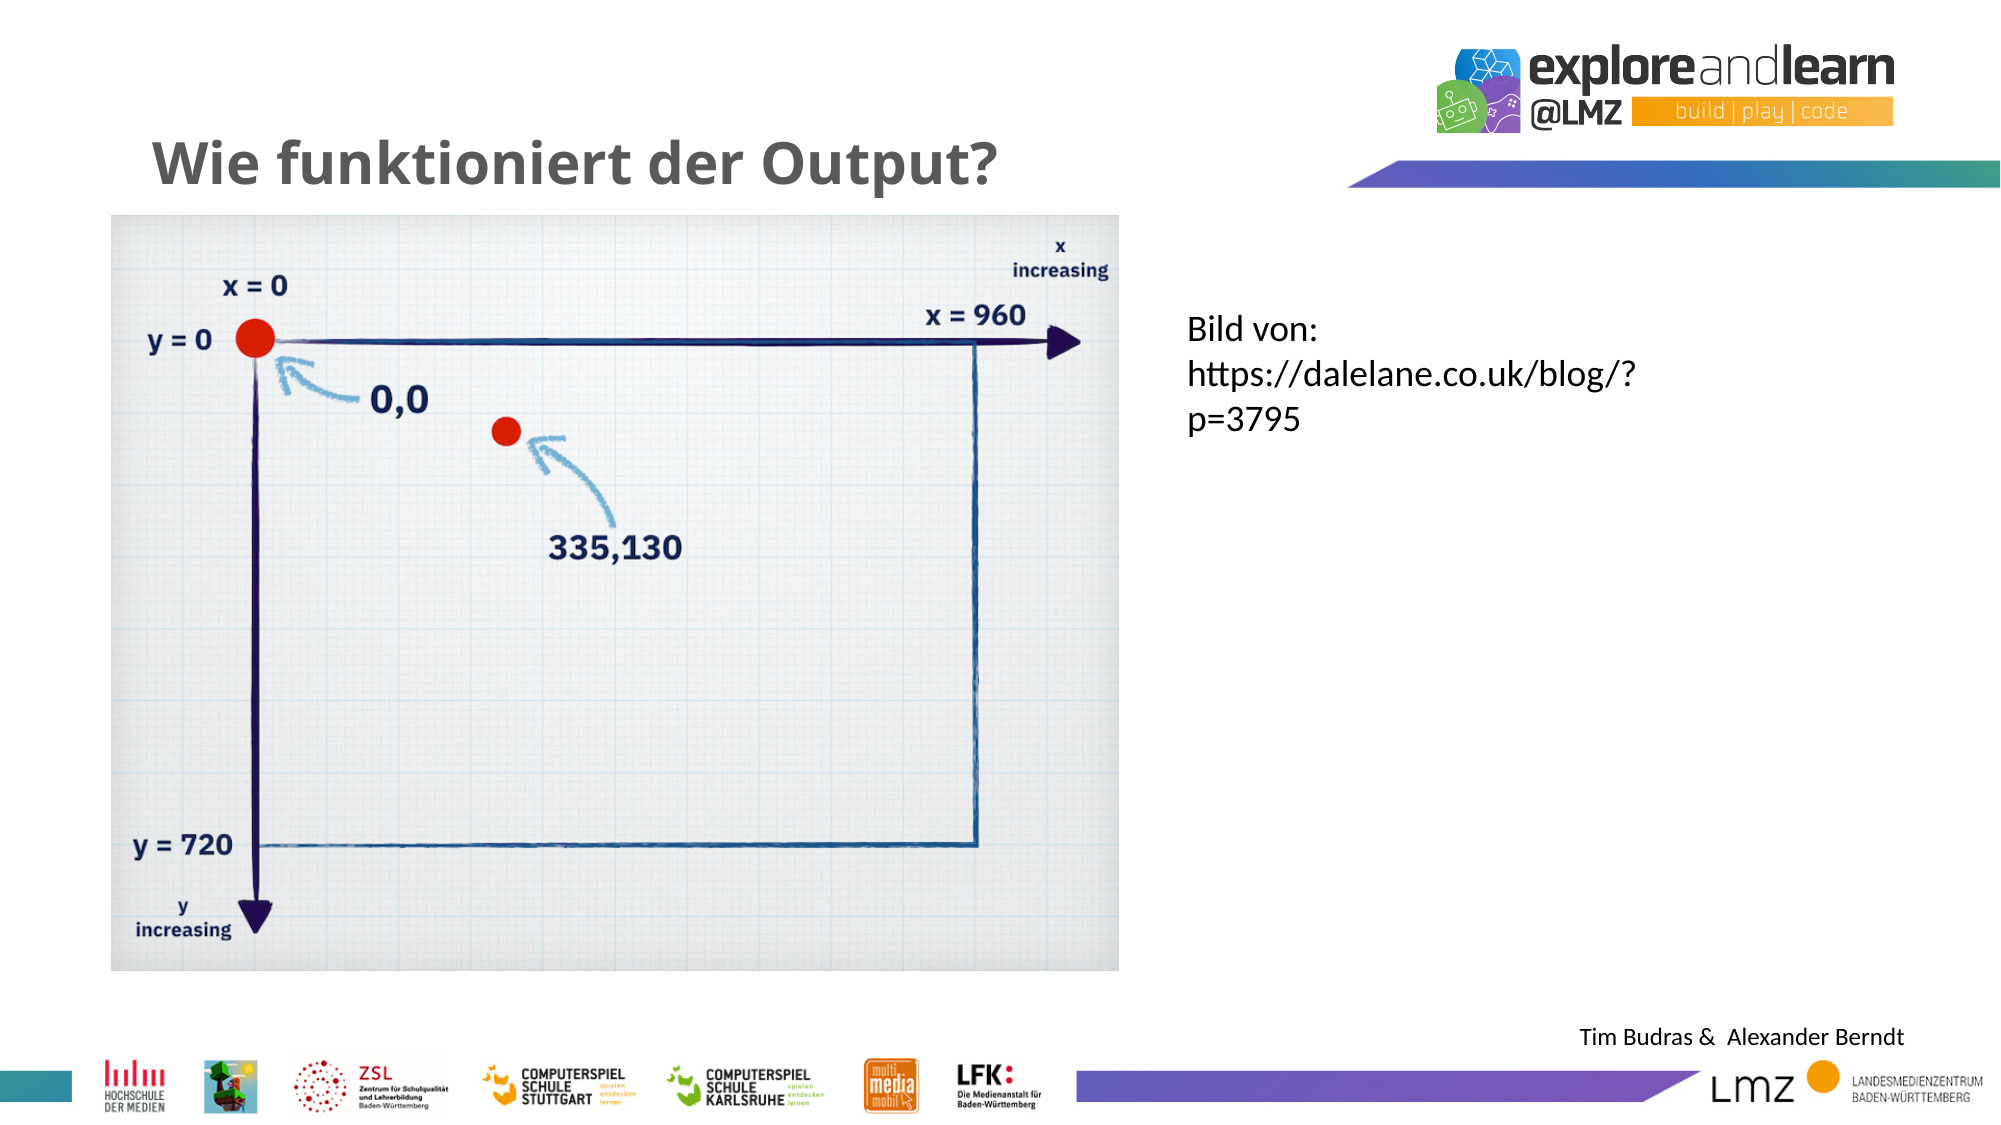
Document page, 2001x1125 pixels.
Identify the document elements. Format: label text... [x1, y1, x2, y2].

text_box Tim Budras & Alexander Berndt [1564, 1013, 2000, 1058]
text_box Bild von: https://dalelane.co.uk/blog/?p=3795 [1172, 296, 1714, 447]
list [111, 215, 1119, 971]
picture [0, 0, 2001, 1125]
title Wie funktioniert der Output? [137, 59, 1326, 205]
